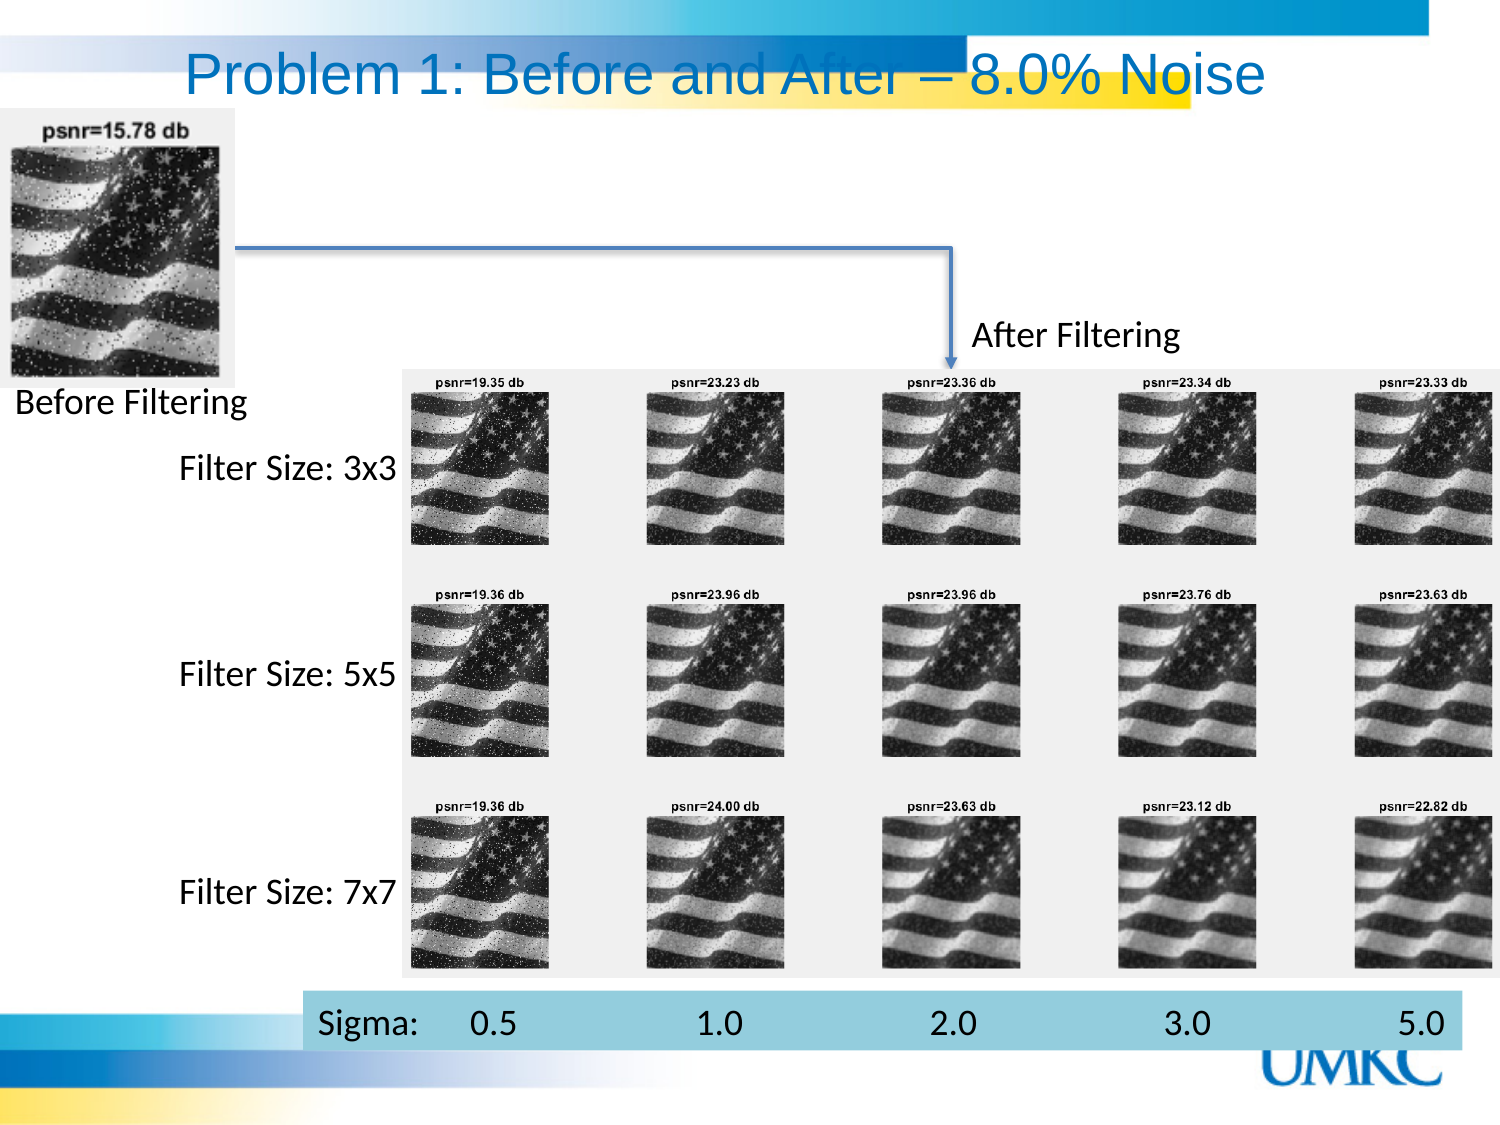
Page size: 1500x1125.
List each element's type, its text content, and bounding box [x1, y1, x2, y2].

title Problem 1: Before and After – 8.0% Noise [28, 11, 1425, 132]
text_box Filter Size: 5x5 [164, 641, 397, 702]
picture [0, 0, 1500, 1125]
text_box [238, 248, 952, 371]
text_box Filter Size: 3x3 [164, 435, 397, 496]
text_box Sigma: 0.5 1.0 2.0 3.0 5.0 [303, 990, 1463, 1051]
text_box Before Filtering [0, 378, 266, 430]
text_box Filter Size: 7x7 [164, 859, 397, 919]
text_box After Filtering [958, 303, 1199, 363]
